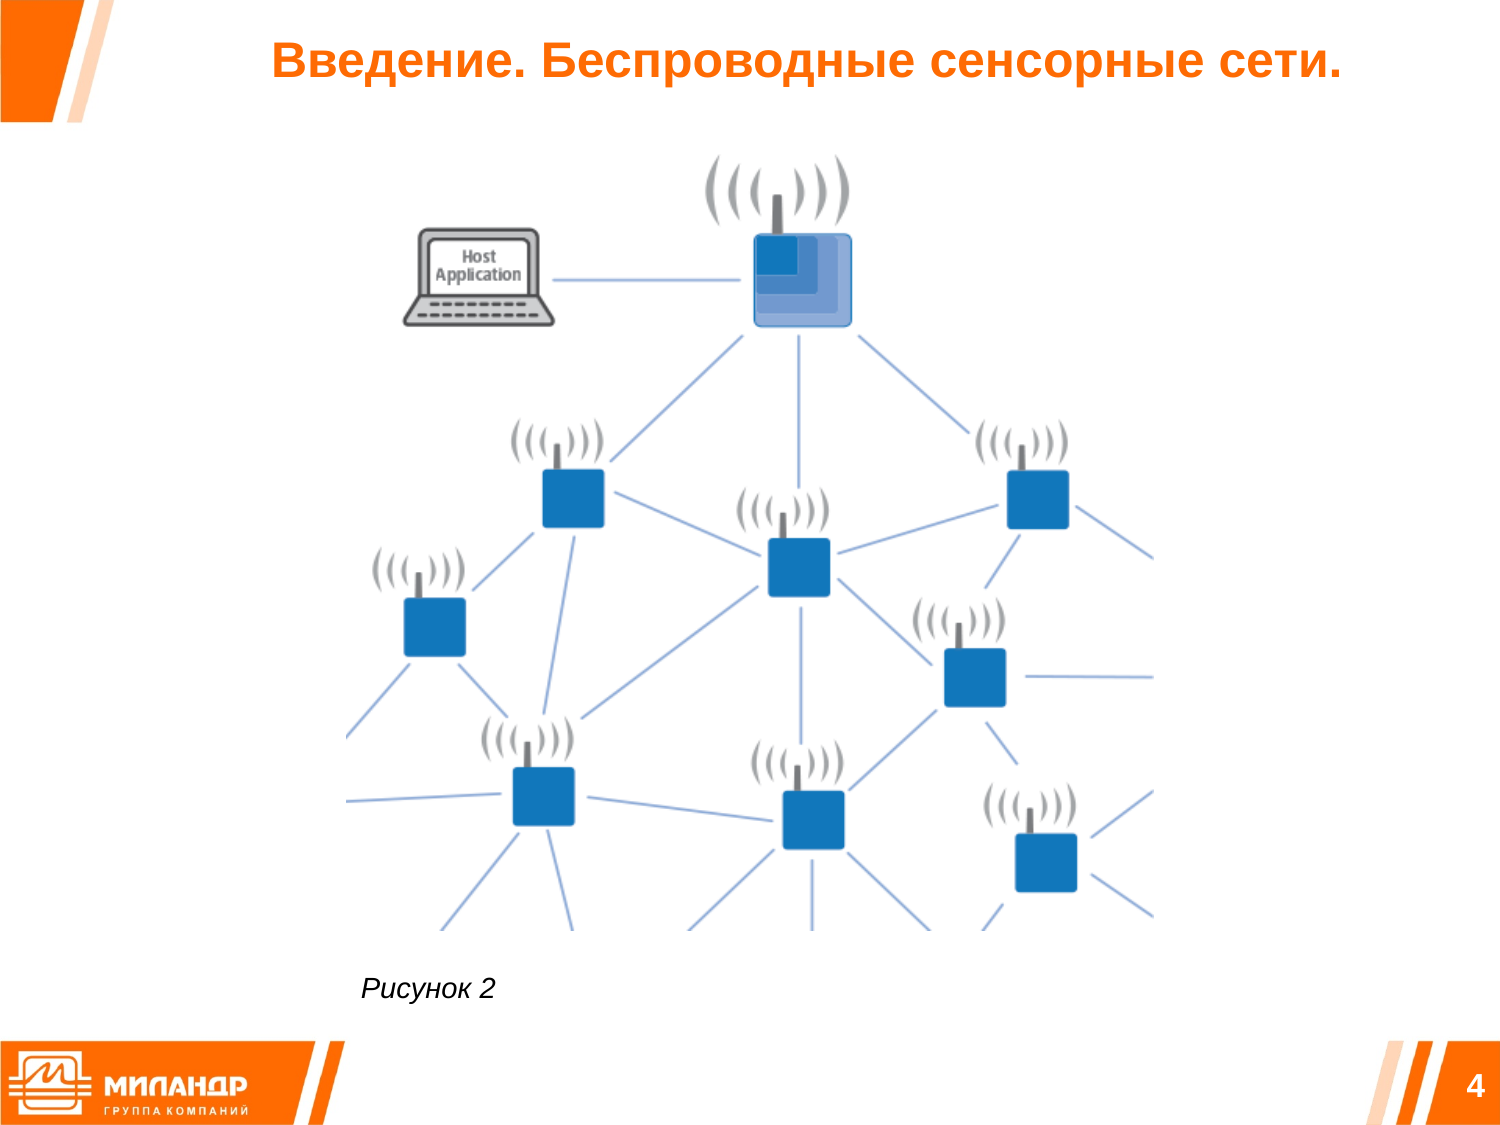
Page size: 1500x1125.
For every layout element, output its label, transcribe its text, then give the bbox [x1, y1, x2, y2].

slide_number 4 [1425, 1057, 1500, 1118]
text_box Рисунок 2 [346, 961, 839, 1012]
picture [0, 0, 1500, 1125]
list Введение. Беспроводные сенсорные сети. [114, 0, 1500, 124]
